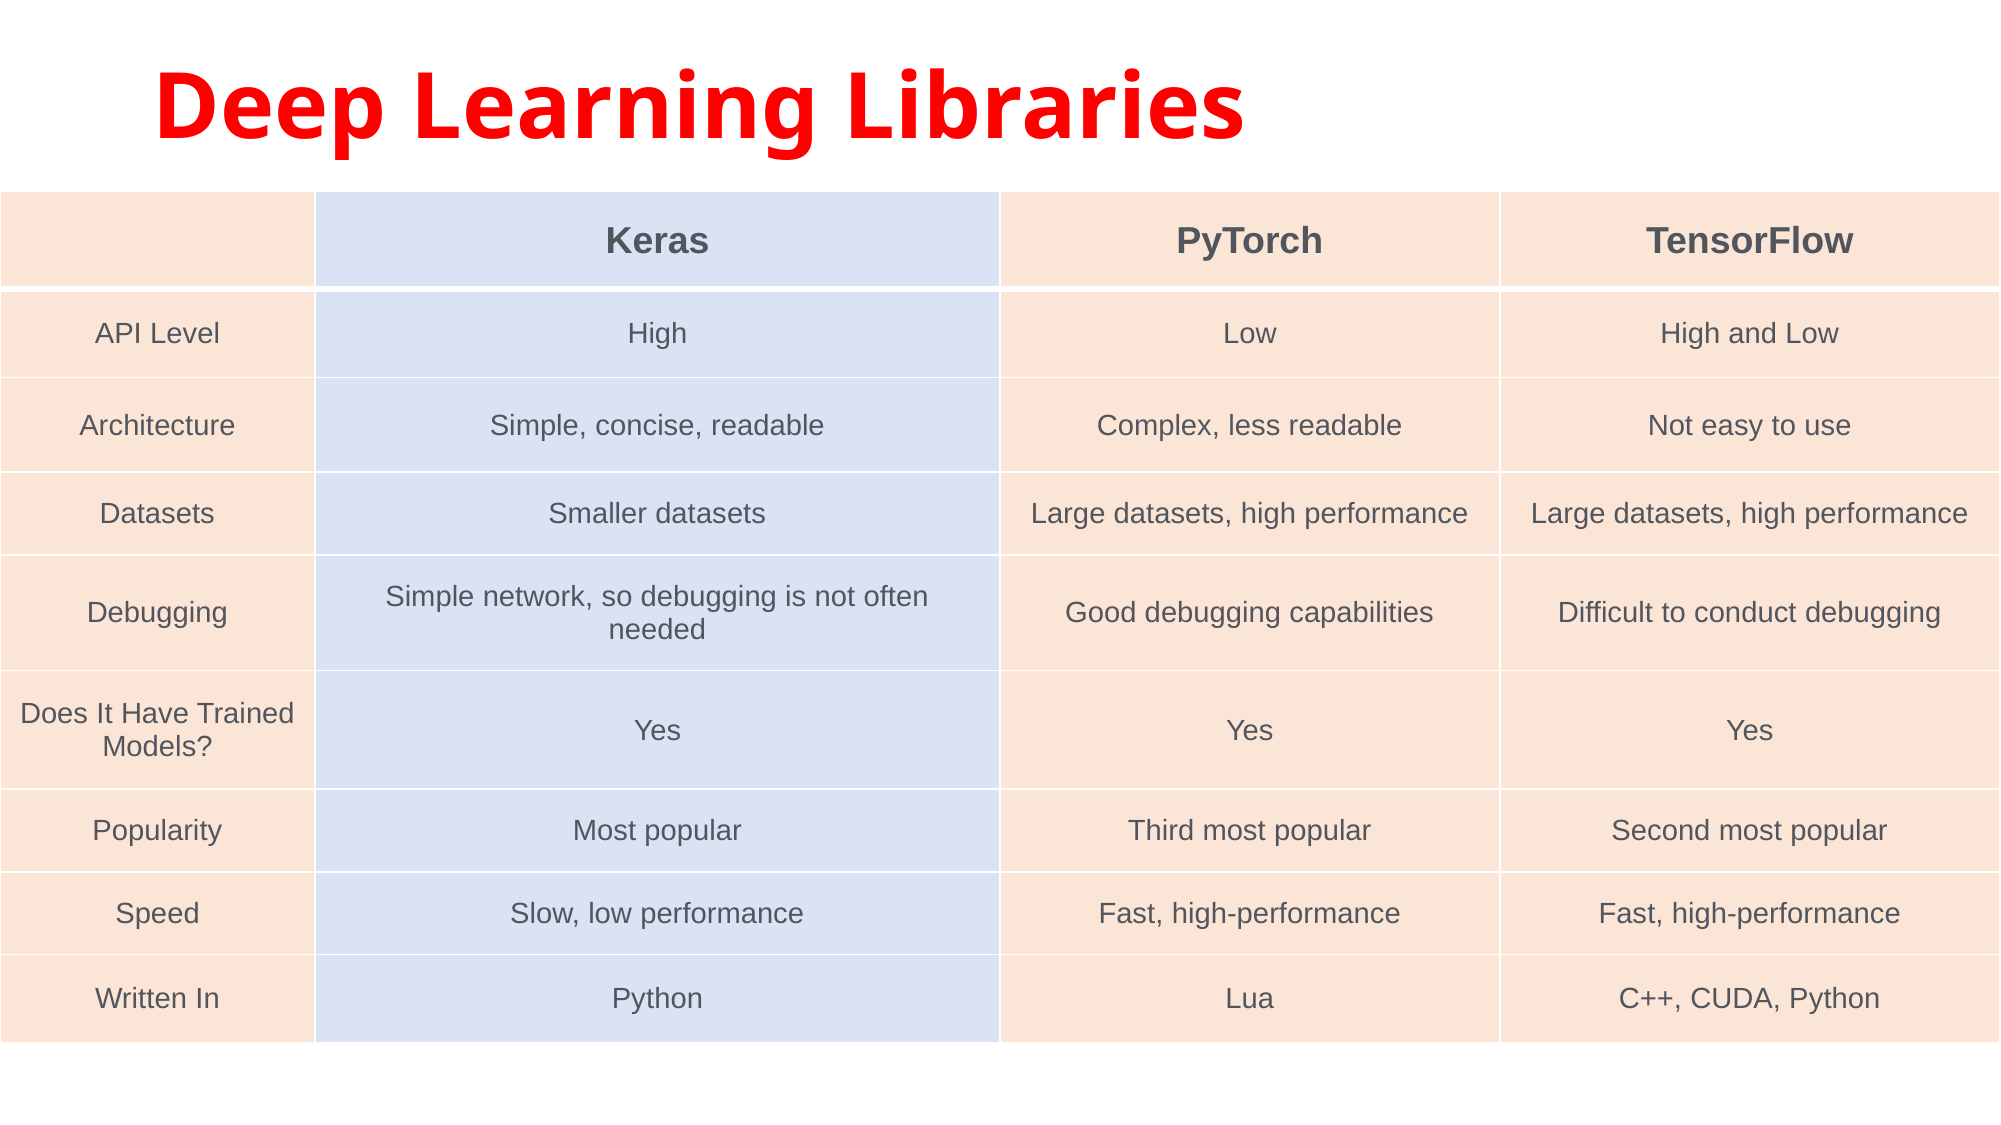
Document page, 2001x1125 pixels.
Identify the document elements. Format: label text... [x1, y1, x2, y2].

table_cell Fast, high-performance [1501, 873, 1999, 954]
title Deep Learning Libraries [137, 0, 1863, 191]
table_cell Smaller datasets [316, 473, 999, 554]
table_cell Third most popular [1001, 790, 1499, 871]
table_cell Lua [1001, 955, 1499, 1042]
table_cell Most popular [316, 790, 999, 871]
table_cell Simple network, so debugging is not often needed [316, 556, 999, 670]
table_cell Complex, less readable [1001, 378, 1499, 471]
table_header [1, 192, 314, 286]
table_cell Architecture [1, 378, 314, 471]
table_cell Yes [1501, 671, 1999, 788]
table_cell Large datasets, high performance [1501, 473, 1999, 554]
table_cell Debugging [1, 556, 314, 670]
table_cell Datasets [1, 473, 314, 554]
table_header TensorFlow [1501, 192, 1999, 286]
table_cell Second most popular [1501, 790, 1999, 871]
table_cell Does It Have Trained Models? [1, 671, 314, 788]
table_cell Low [1001, 292, 1499, 377]
table_cell Simple, concise, readable [316, 378, 999, 471]
table_cell Speed [1, 873, 314, 954]
table_cell High [316, 292, 999, 377]
table_cell Popularity [1, 790, 314, 871]
table_header PyTorch [1001, 192, 1499, 286]
table_cell Slow, low performance [316, 873, 999, 954]
table_cell Good debugging capabilities [1001, 556, 1499, 670]
table_cell Yes [316, 671, 999, 788]
table_cell Fast, high-performance [1001, 873, 1499, 954]
table_cell Not easy to use [1501, 378, 1999, 471]
table_cell Large datasets, high performance [1001, 473, 1499, 554]
table_cell Written In [1, 955, 314, 1042]
table_cell Difficult to conduct debugging [1501, 556, 1999, 670]
table_header Keras [316, 192, 999, 286]
table_cell High and Low [1501, 292, 1999, 377]
table_cell Yes [1001, 671, 1499, 788]
table_cell C++, CUDA, Python [1501, 955, 1999, 1042]
table_cell Python [316, 955, 999, 1042]
table_cell API Level [1, 292, 314, 377]
